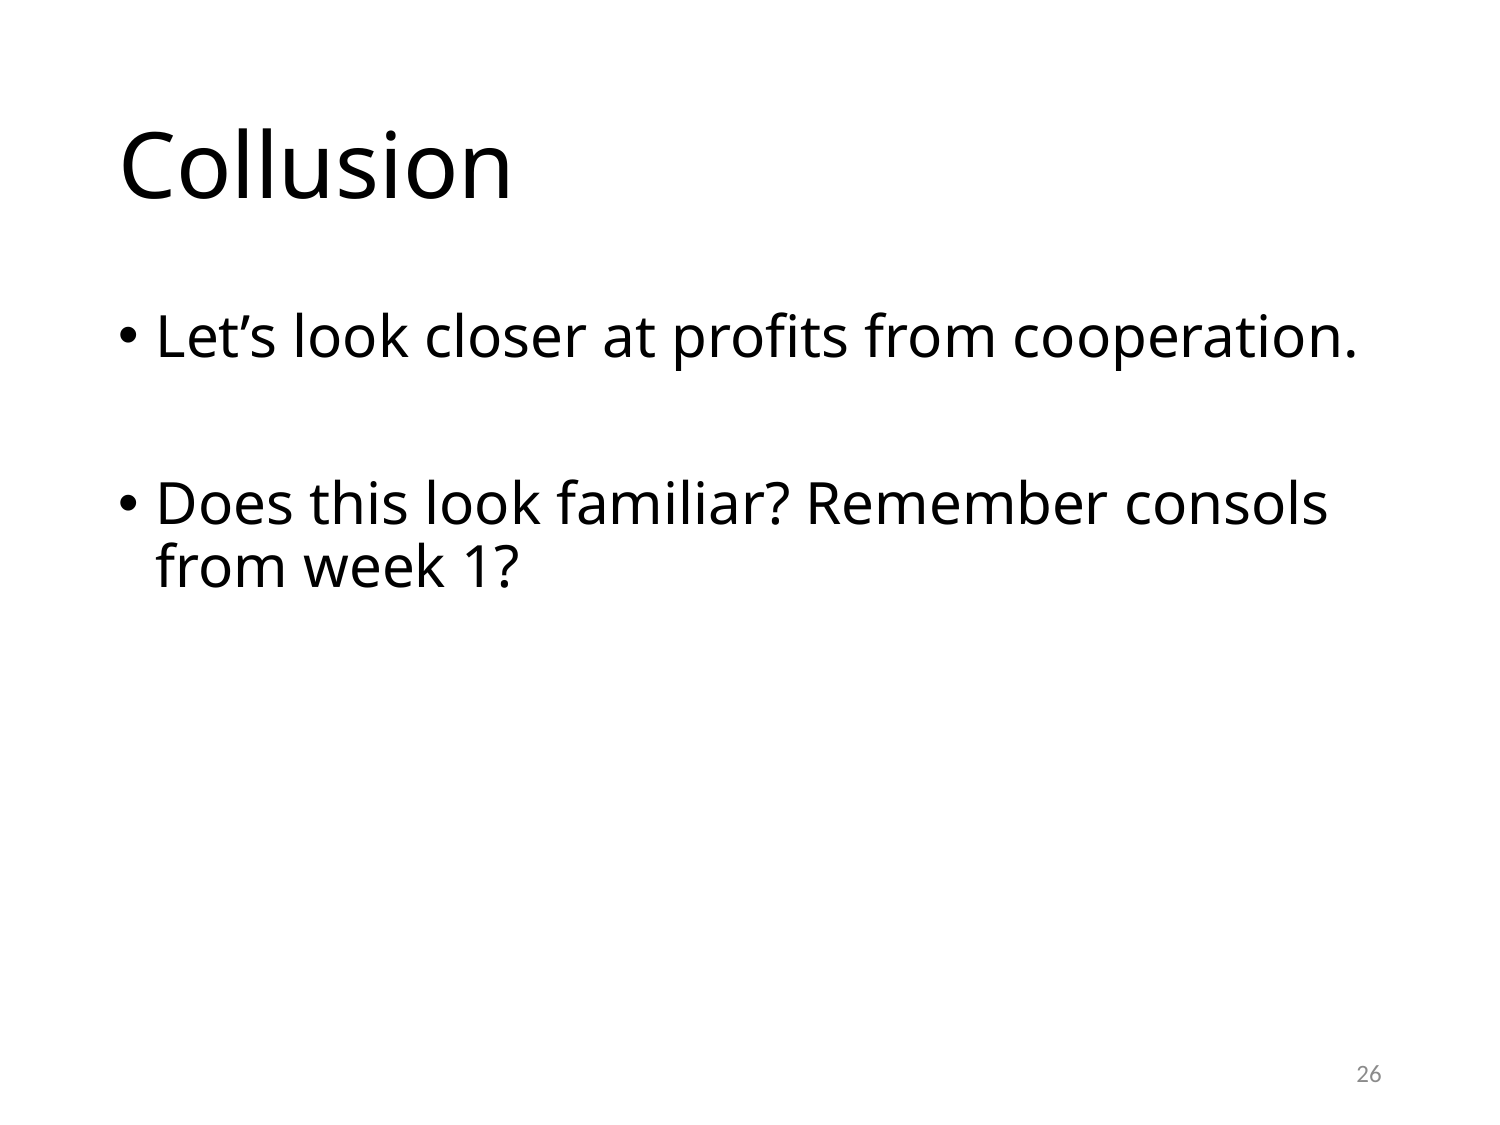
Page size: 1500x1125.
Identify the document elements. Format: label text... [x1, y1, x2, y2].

slide_number 26 [1059, 1042, 1397, 1103]
title Collusion [103, 59, 1397, 278]
